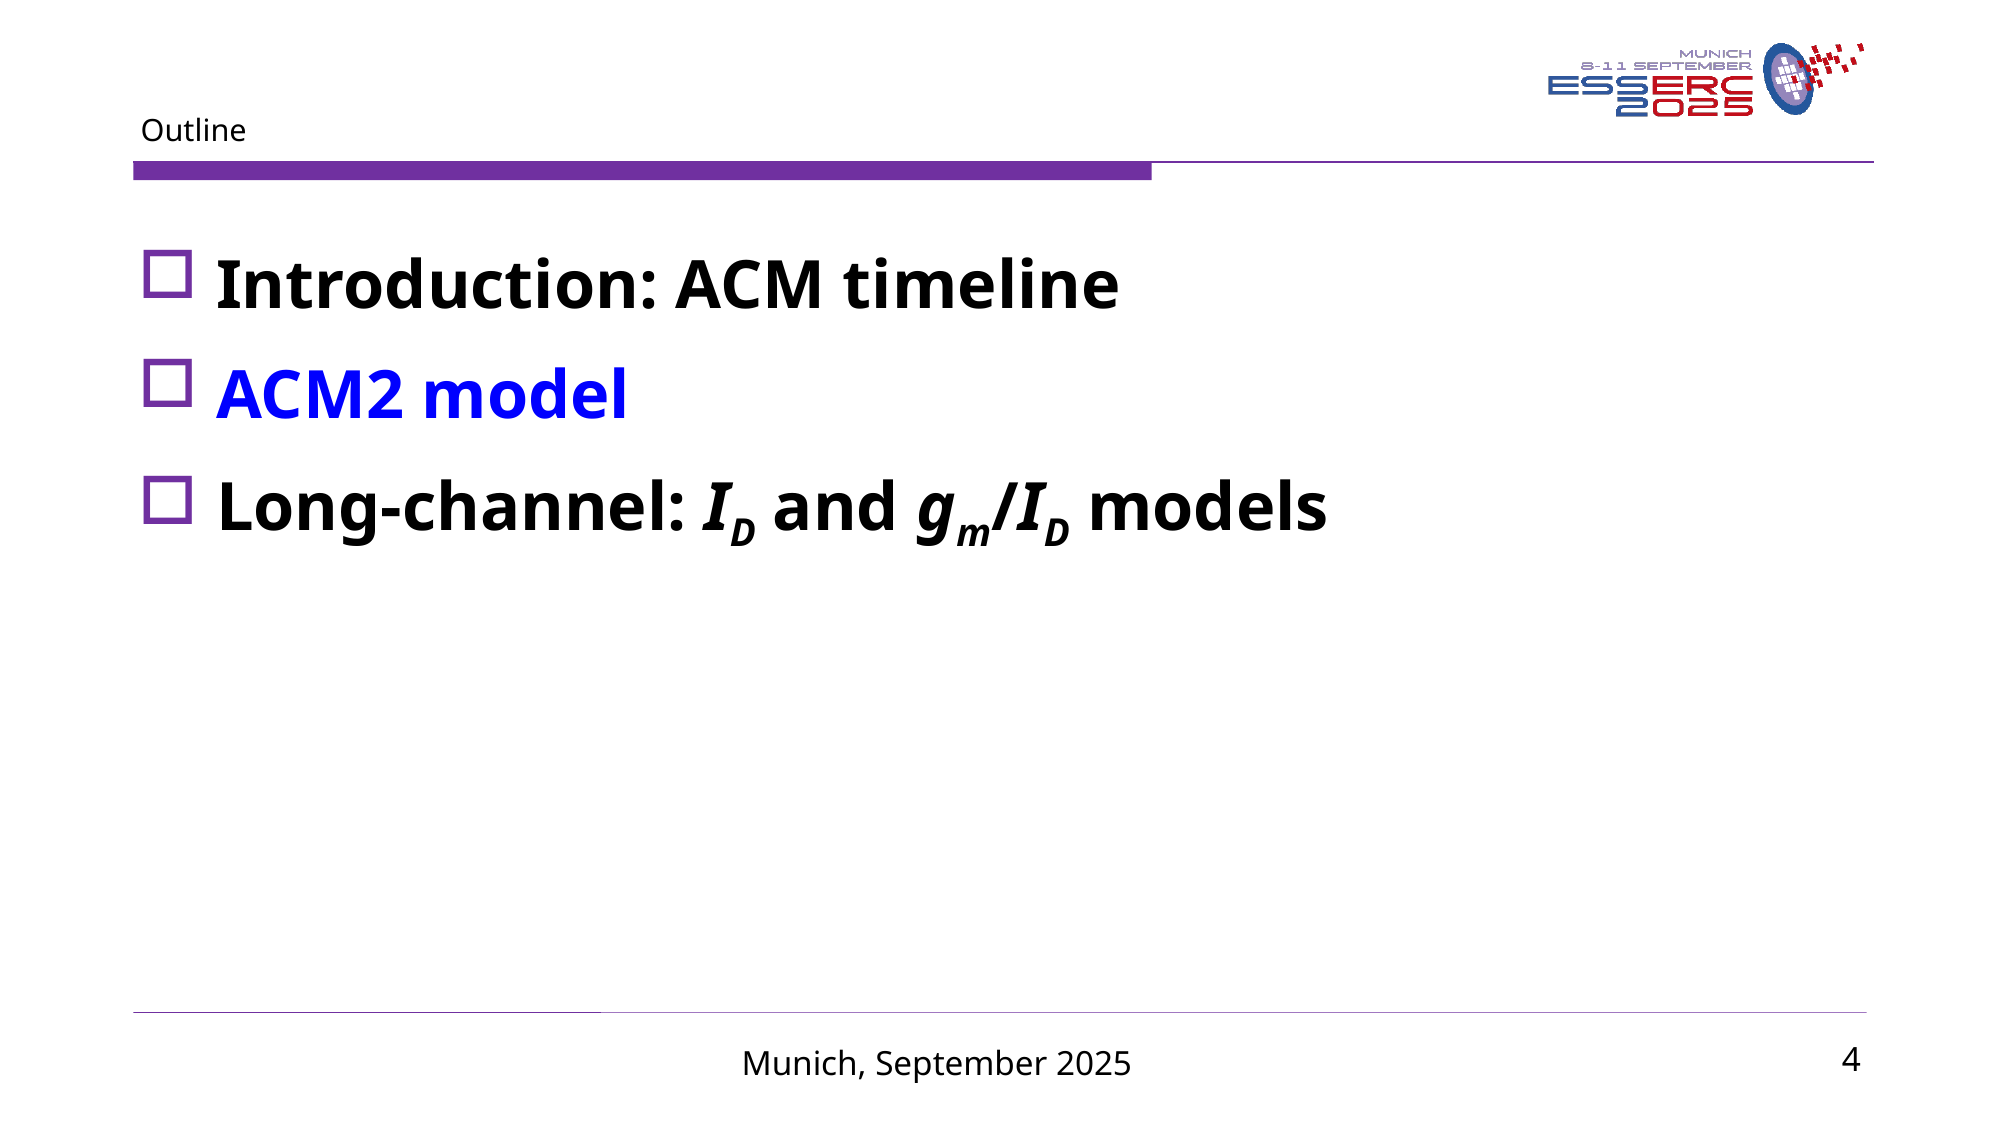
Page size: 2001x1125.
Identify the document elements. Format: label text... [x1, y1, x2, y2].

title Outline [125, 64, 1876, 155]
picture [1538, 19, 1874, 64]
list Introduction: ACM timeline ACM2 model Long-channel: ID and gm/ID models [123, 218, 1874, 988]
